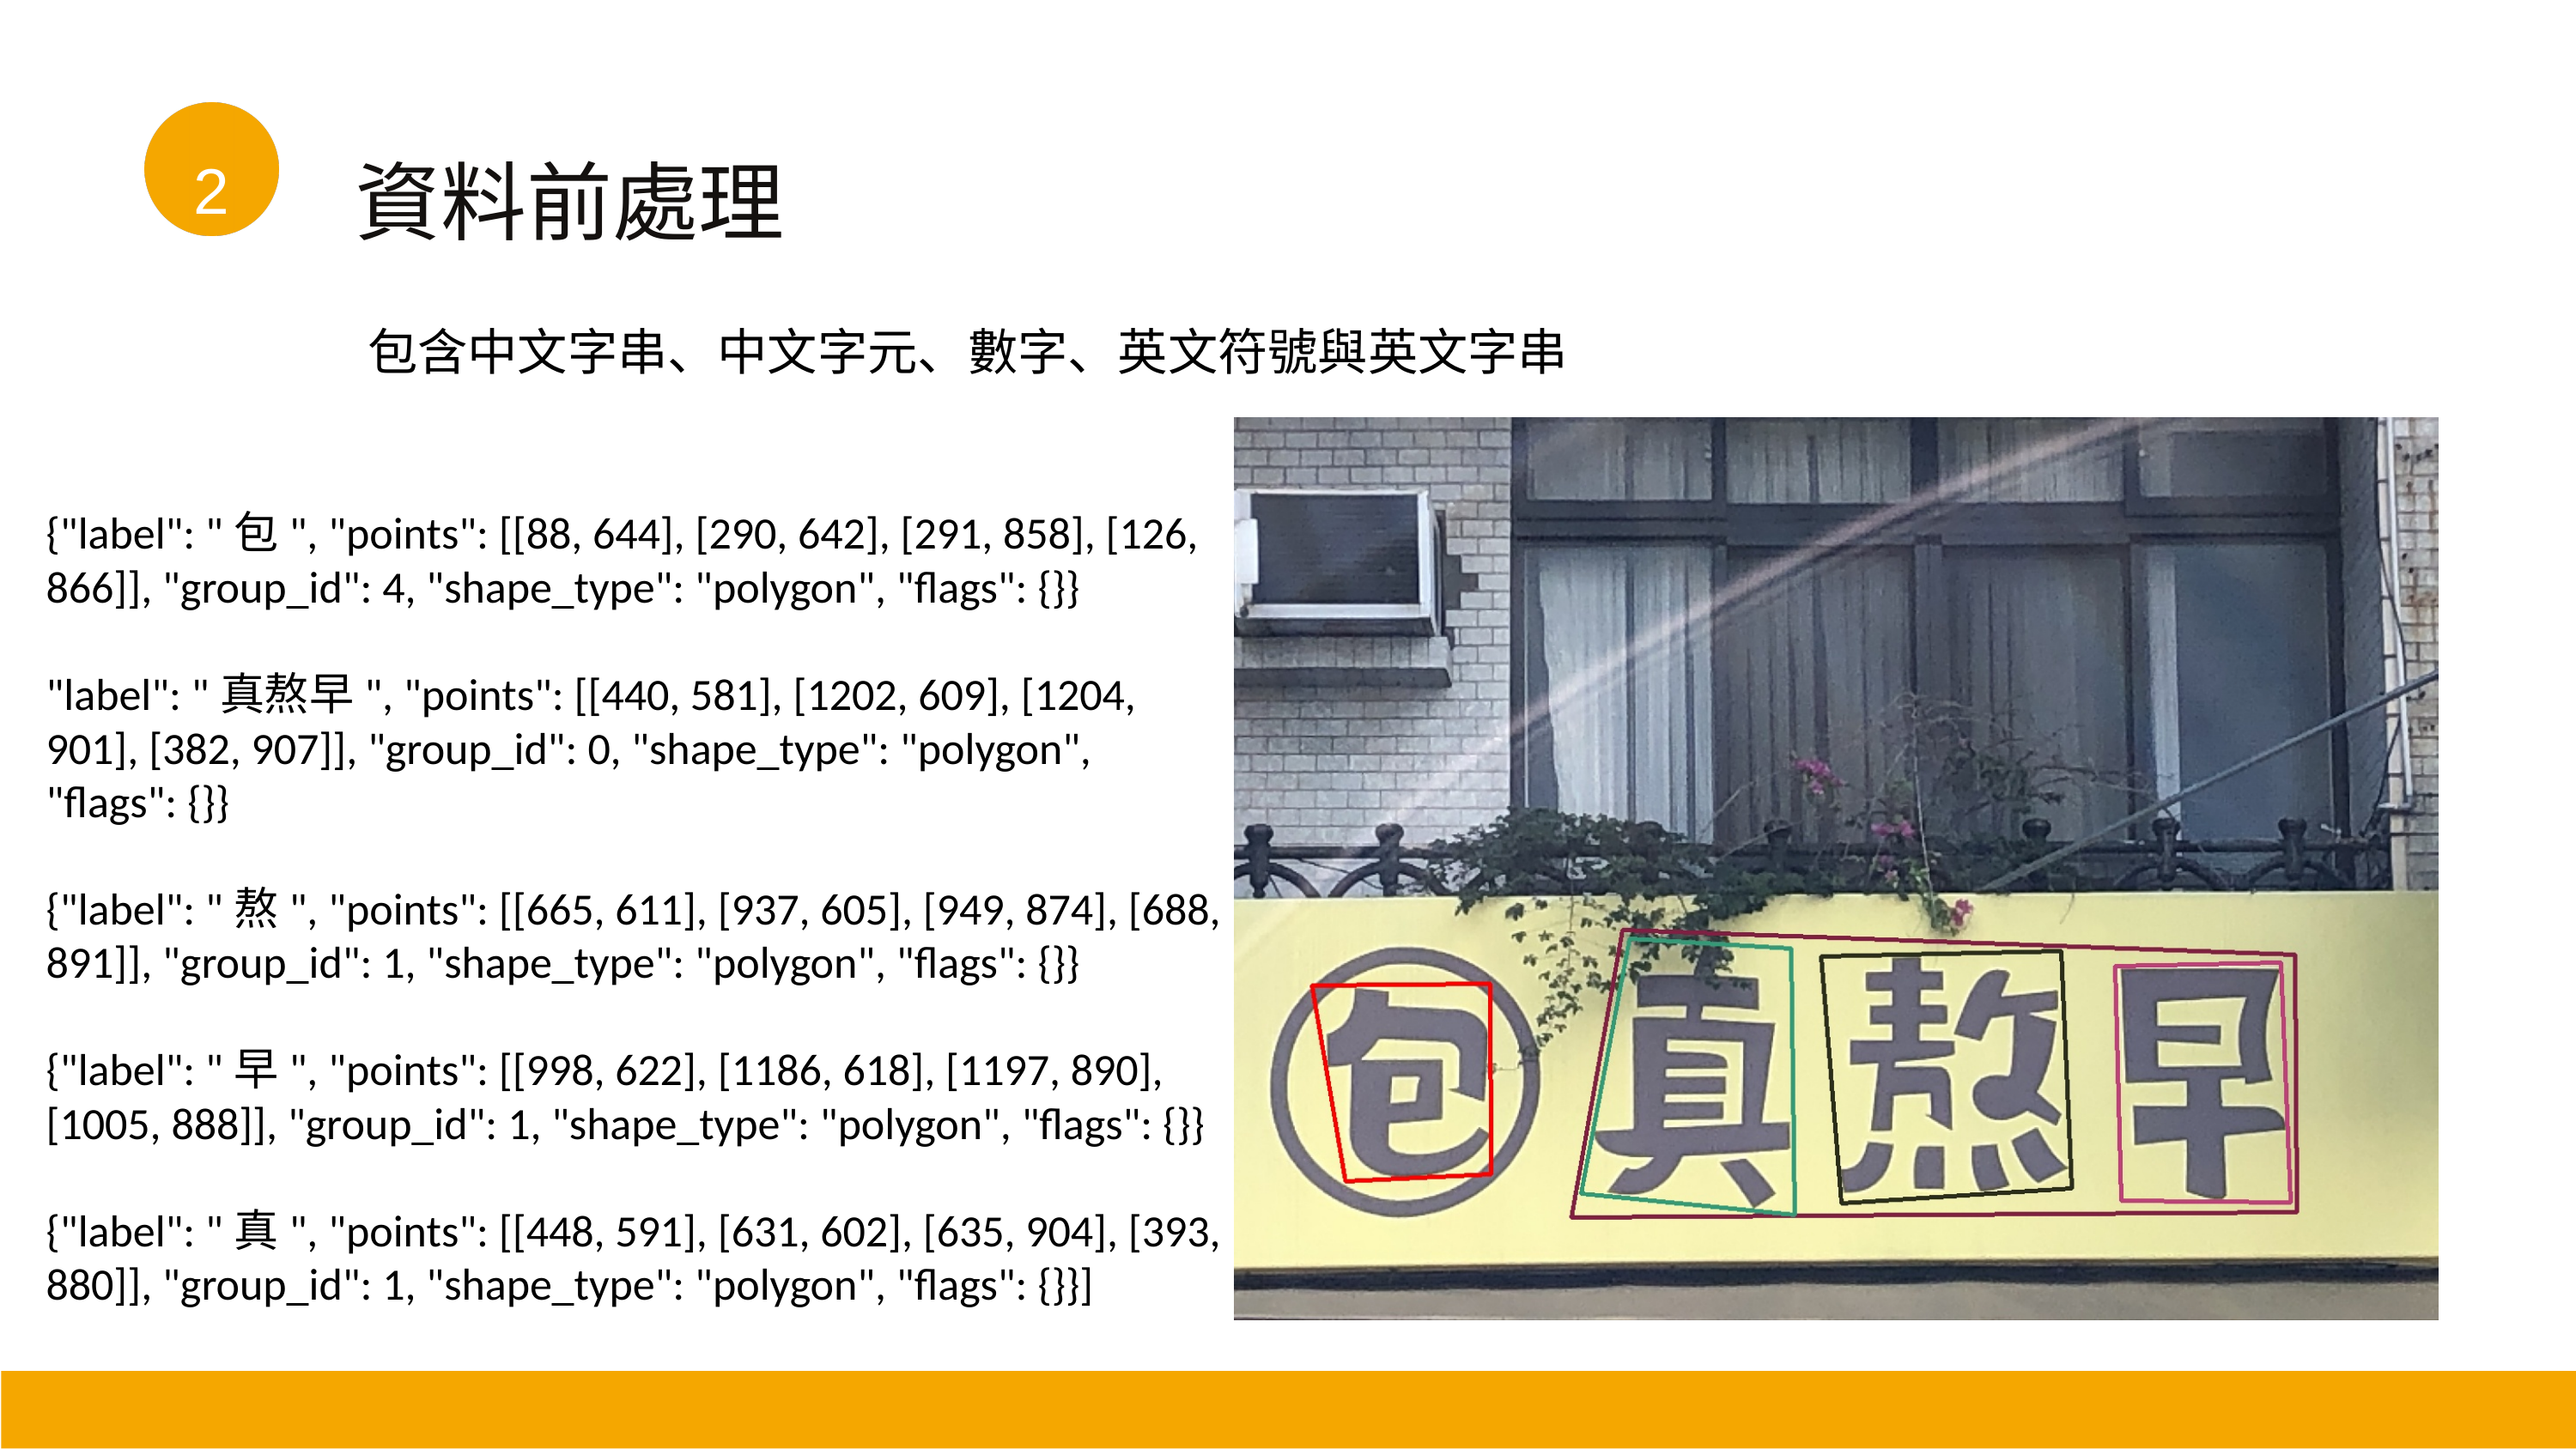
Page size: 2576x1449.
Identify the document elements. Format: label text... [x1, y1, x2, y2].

text_box {"label": "包", "points": [[88, 644], [290, 642], [291, 858], [126, 866]], "group_id": 4, "shape_type": "polygon", "flags": {}} "label": "真熬早", "points": [[440, 581], [1202, 609], [1204, 901], [382, 907]], "group_id": 0, "shape_type": "polygon", "flags": {}} {"label": "熬", "points": [[665, 611], [937, 605], [949, 874], [688, 891]], "group_id": 1, "shape_type": "polygon", "flags": {}} {"label": "早", "points": [[998, 622], [1186, 618], [1197, 890], [1005, 888]], "group_id": 1, "shape_type": "polygon", "flags": {}} {"label": "真", "points": [[448, 591], [631, 602], [635, 904], [393, 880]], "group_id": 1, "shape_type": "polygon", "flags": {}}] [33, 491, 1230, 1323]
text_box 資料前處理 [355, 117, 2016, 252]
text_box [1, 1371, 2576, 1449]
picture [1233, 416, 2439, 1321]
text_box 包含中文字串、中文字元、數字、英文符號與英文字串 [355, 307, 1936, 394]
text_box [144, 102, 279, 237]
